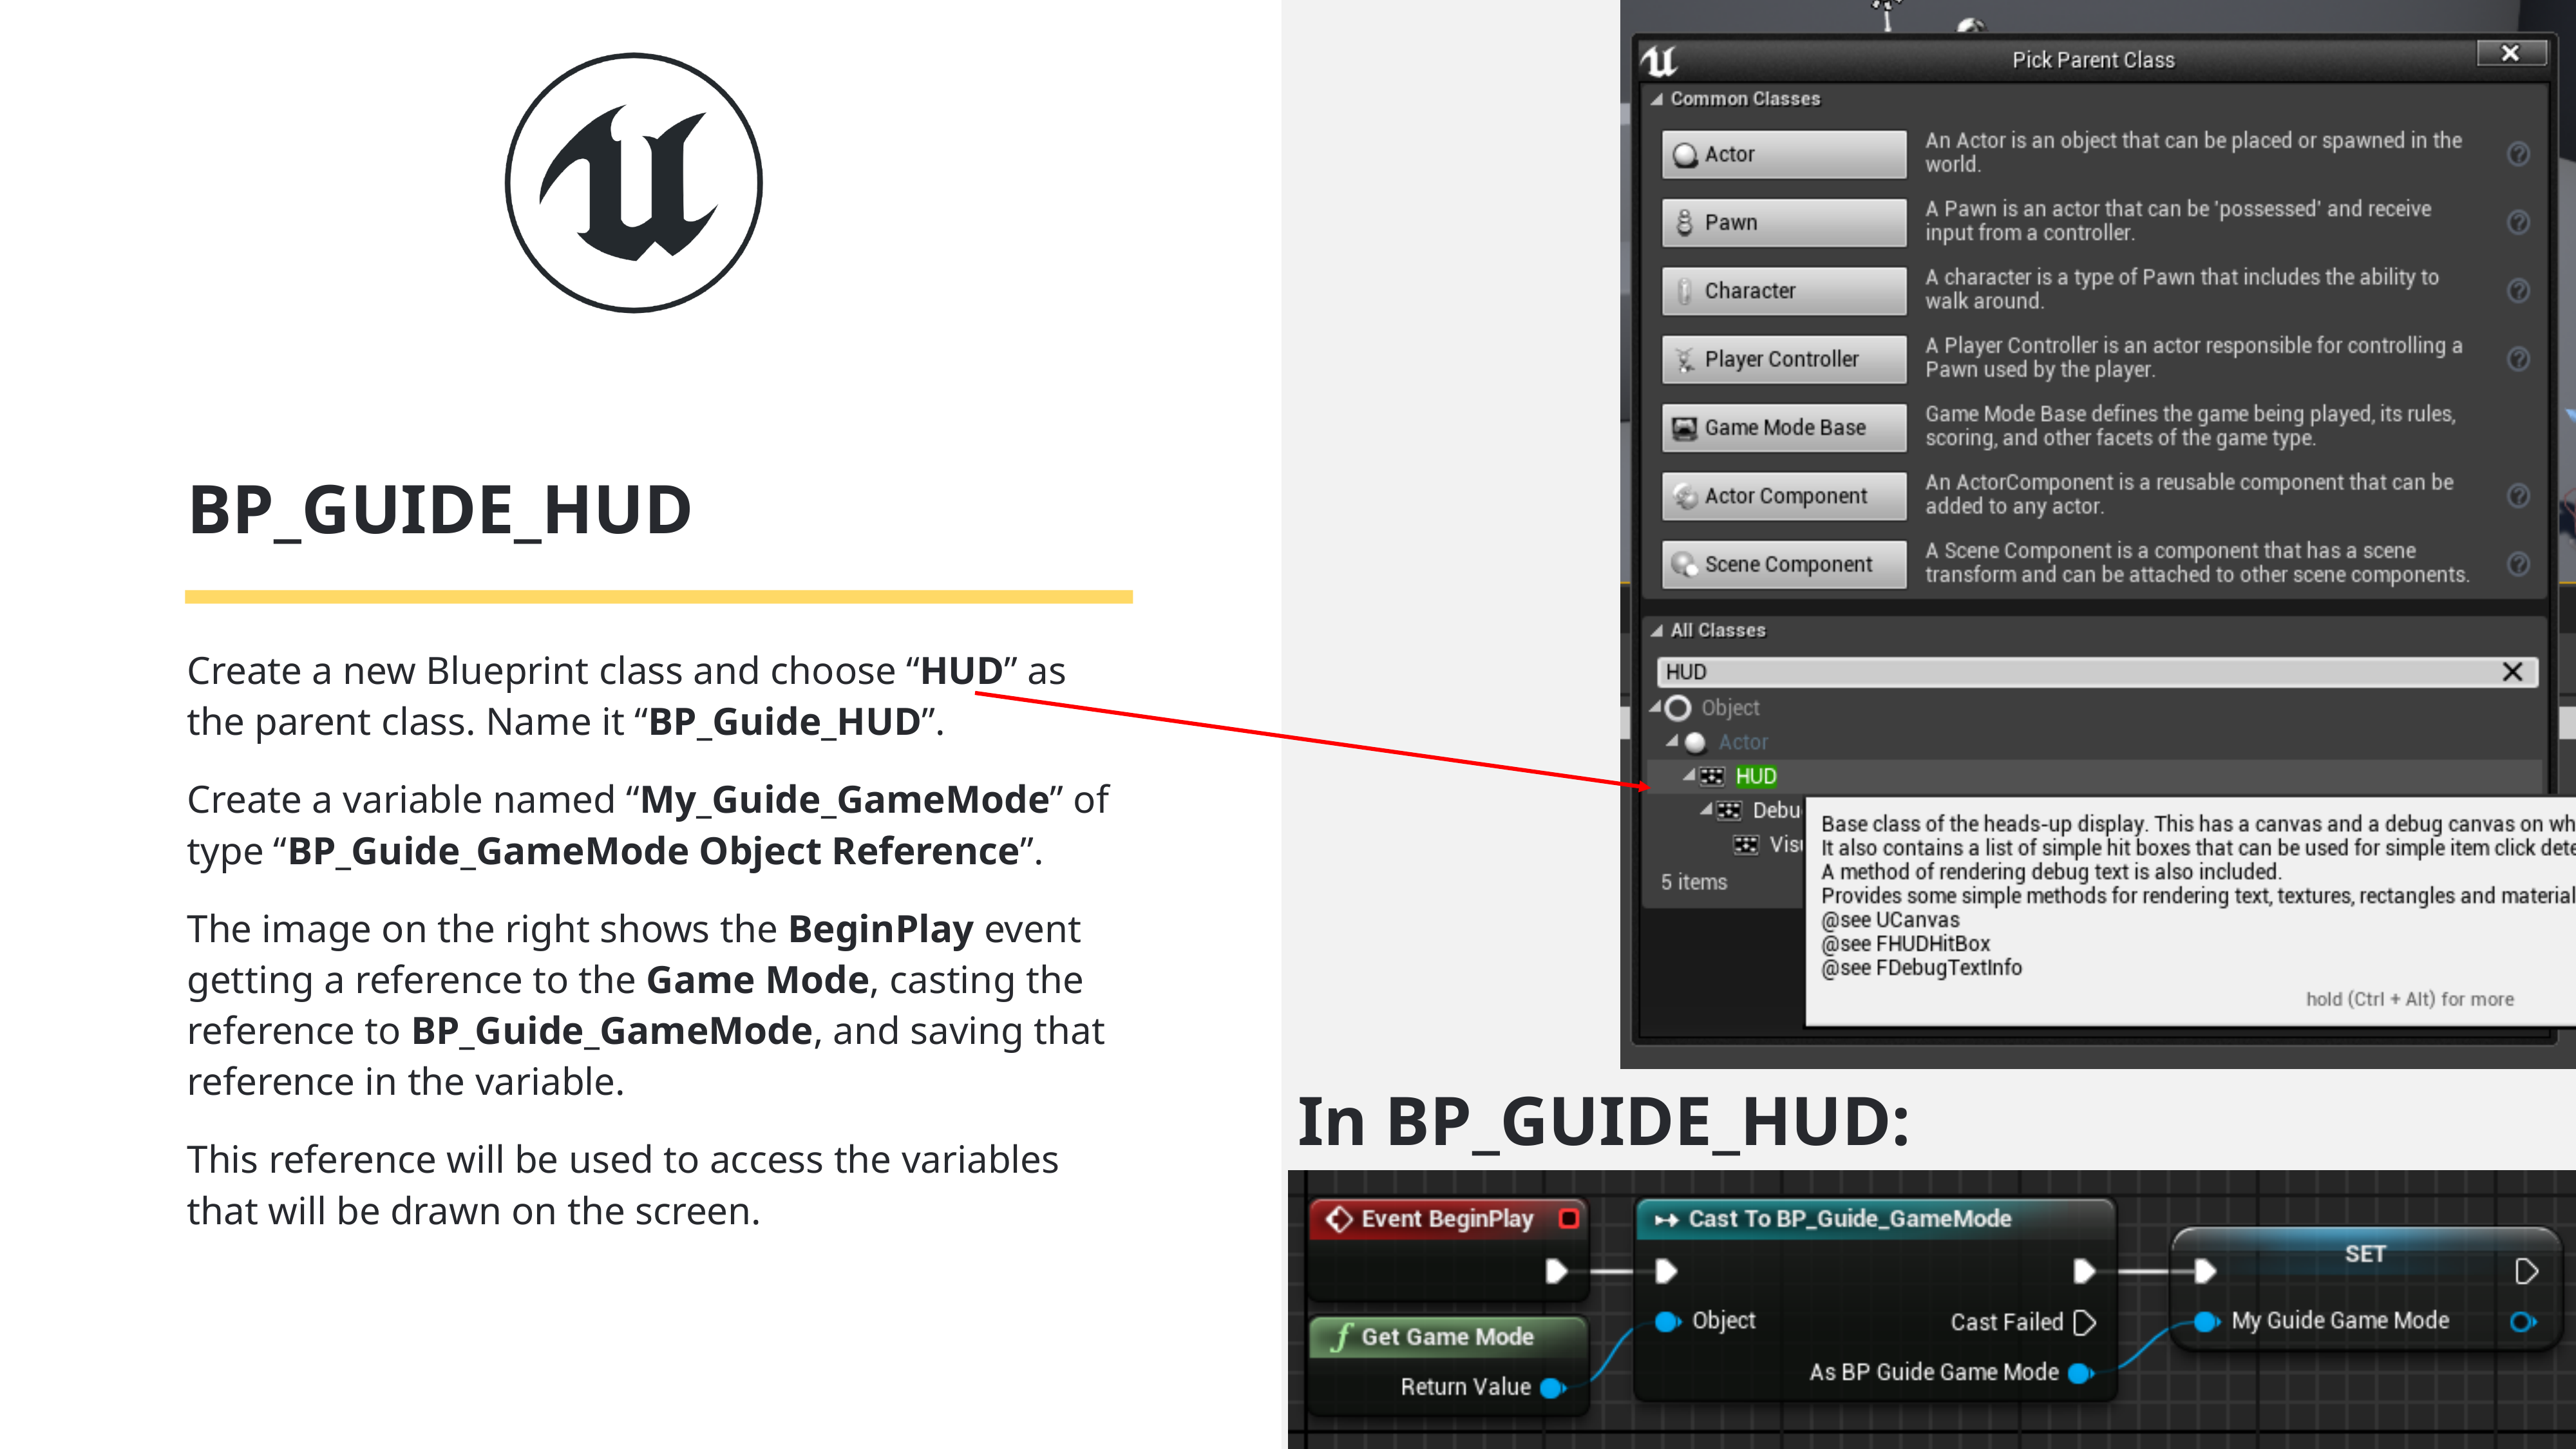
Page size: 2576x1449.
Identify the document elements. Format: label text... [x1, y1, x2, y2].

list Create a new Blueprint class and choose “HUD” as the parent class. Name it “BP_Guide_HUD”. Create a variable named “My_Guide_GameMode” of type “BP_Guide_GameMode Object Reference”. The image on the right shows the BeginPlay event getting a reference to the Game Mode, casting the reference to BP_Guide_GameMode, and saving that reference in the variable. This reference will be used to access the variables that will be drawn on the screen. [177, 639, 1133, 1449]
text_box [974, 692, 1652, 788]
picture [1620, 0, 2576, 1069]
picture [495, 43, 773, 97]
title BP_GUIDE_HUD [177, 97, 1133, 558]
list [1287, 1170, 2576, 1449]
title In BP_GUIDE_HUD: [1288, 1068, 2244, 1169]
